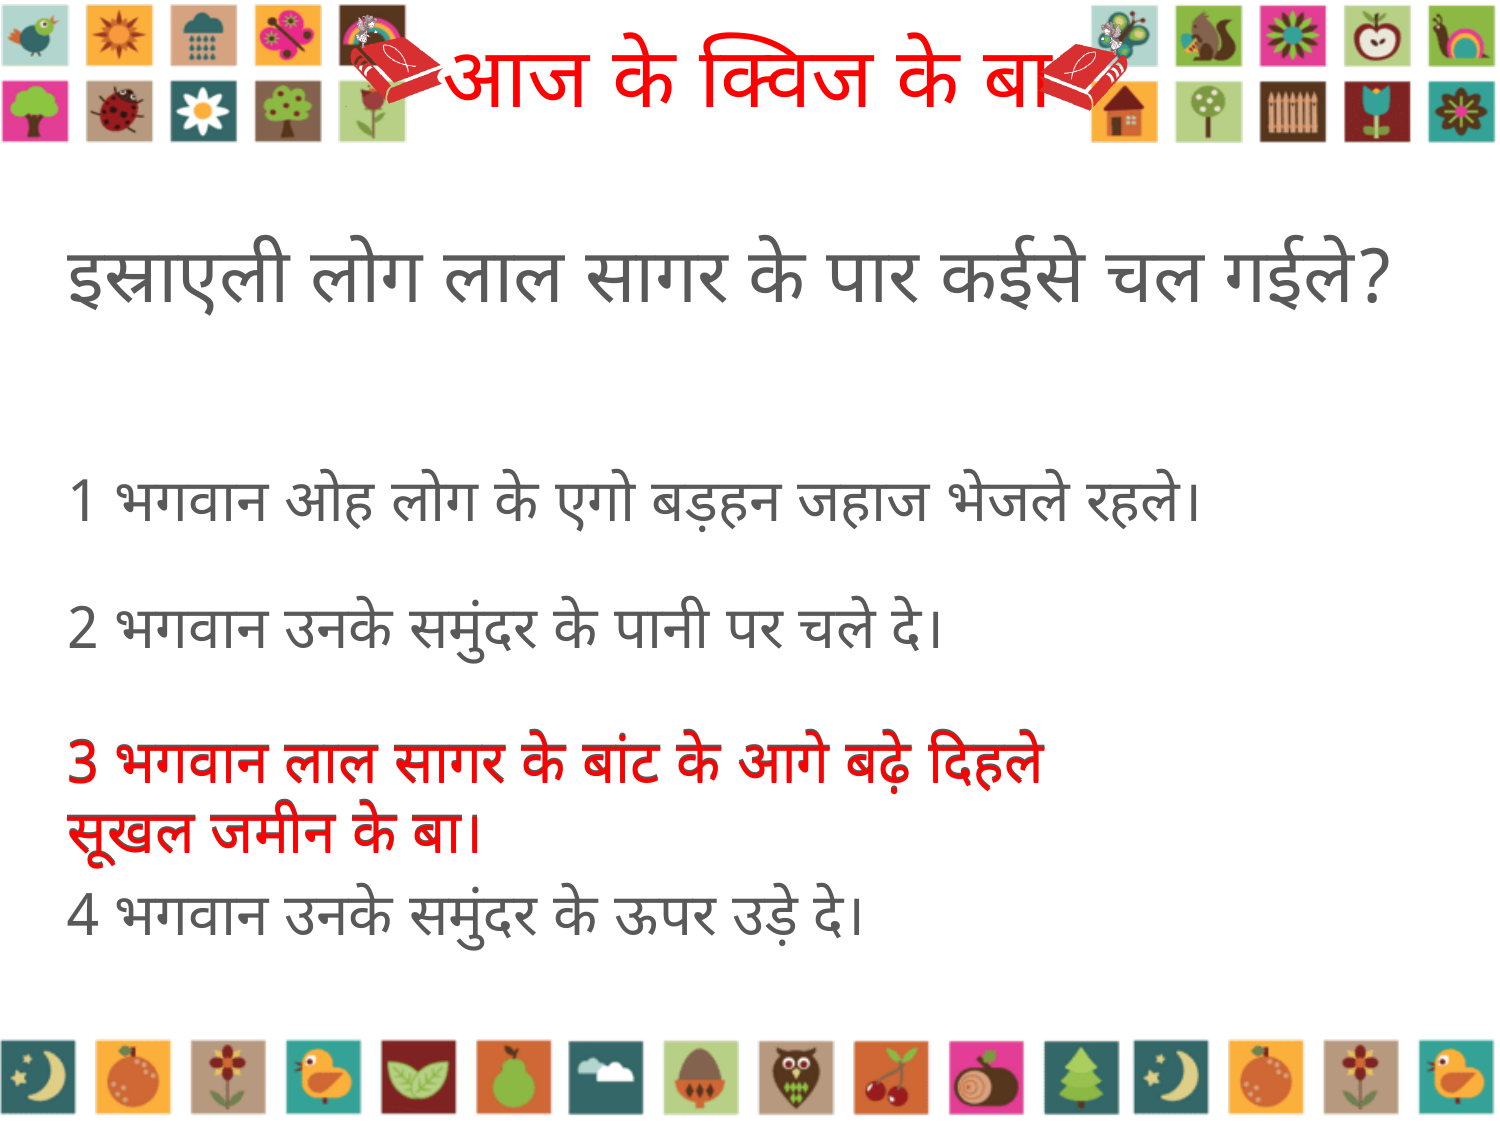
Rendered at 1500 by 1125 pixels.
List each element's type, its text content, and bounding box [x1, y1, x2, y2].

picture [0, 0, 475, 150]
text_box इस्राएली लोग लाल सागर के पार कईसे चल गईले? [53, 219, 1436, 325]
text_box आज के क्विज के बा [425, 16, 1078, 131]
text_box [0, 1028, 1500, 1118]
text_box 1 भगवान ओह लोग के एगो बड़हन जहाज भेजले रहले। [53, 456, 1436, 541]
picture [1005, 3, 1500, 150]
text_box 2 भगवान उनके समुंदर के पानी पर चले दे। [53, 582, 1436, 668]
text_box 4 भगवान उनके समुंदर के ऊपर उड़े दे। [53, 873, 1483, 955]
text_box 3 भगवान लाल सागर के बांट के आगे बढ़े दिहले सूखल जमीन के बा। [53, 717, 1483, 873]
